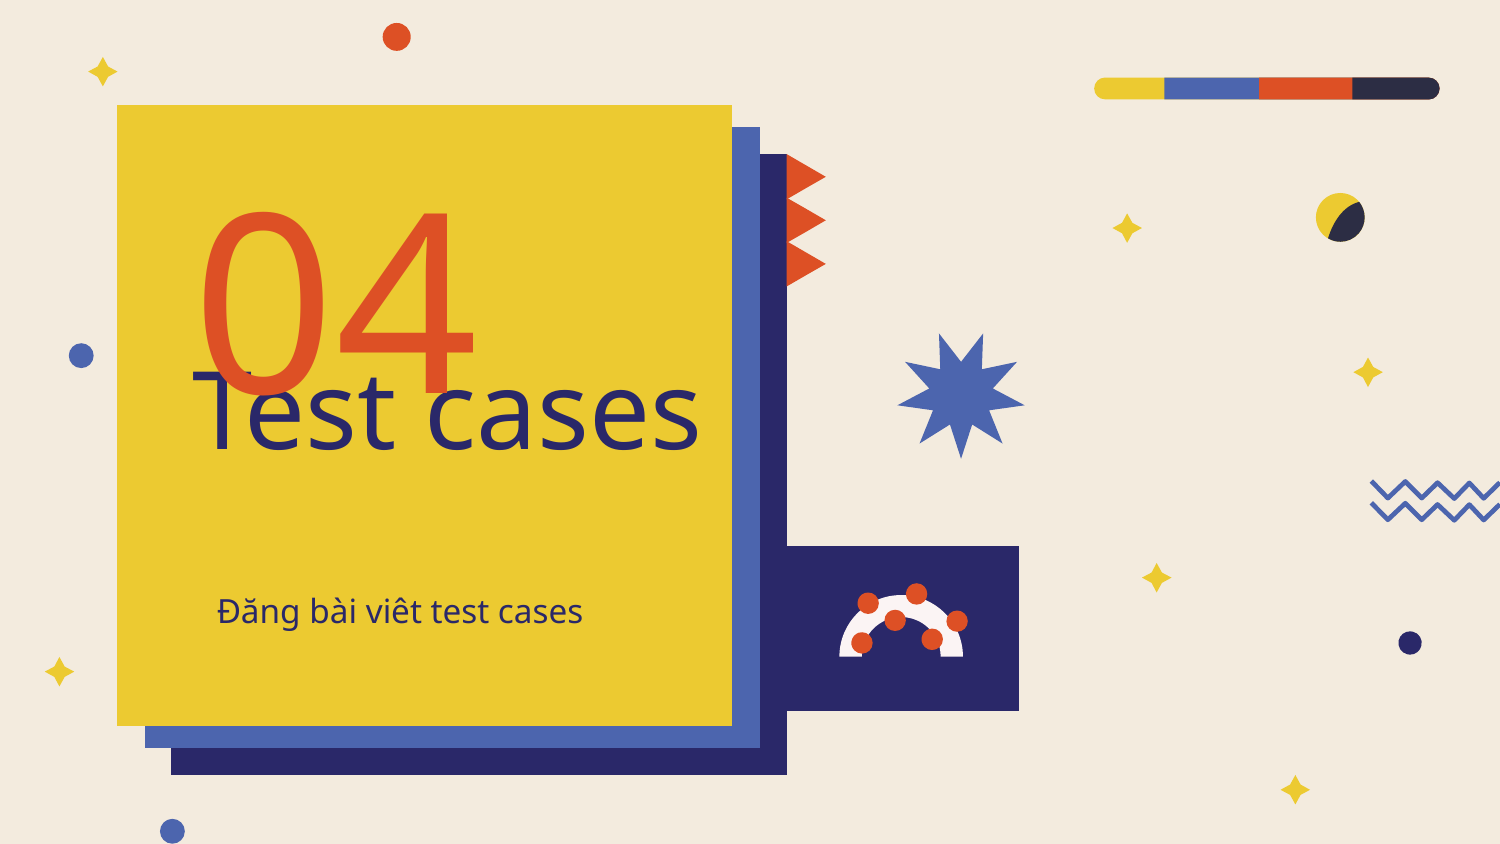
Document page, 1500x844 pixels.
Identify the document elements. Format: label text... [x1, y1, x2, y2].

title Test cases [177, 351, 733, 589]
subtitle Đăng bài viêt test cases [177, 575, 625, 688]
title 04 [177, 83, 729, 386]
